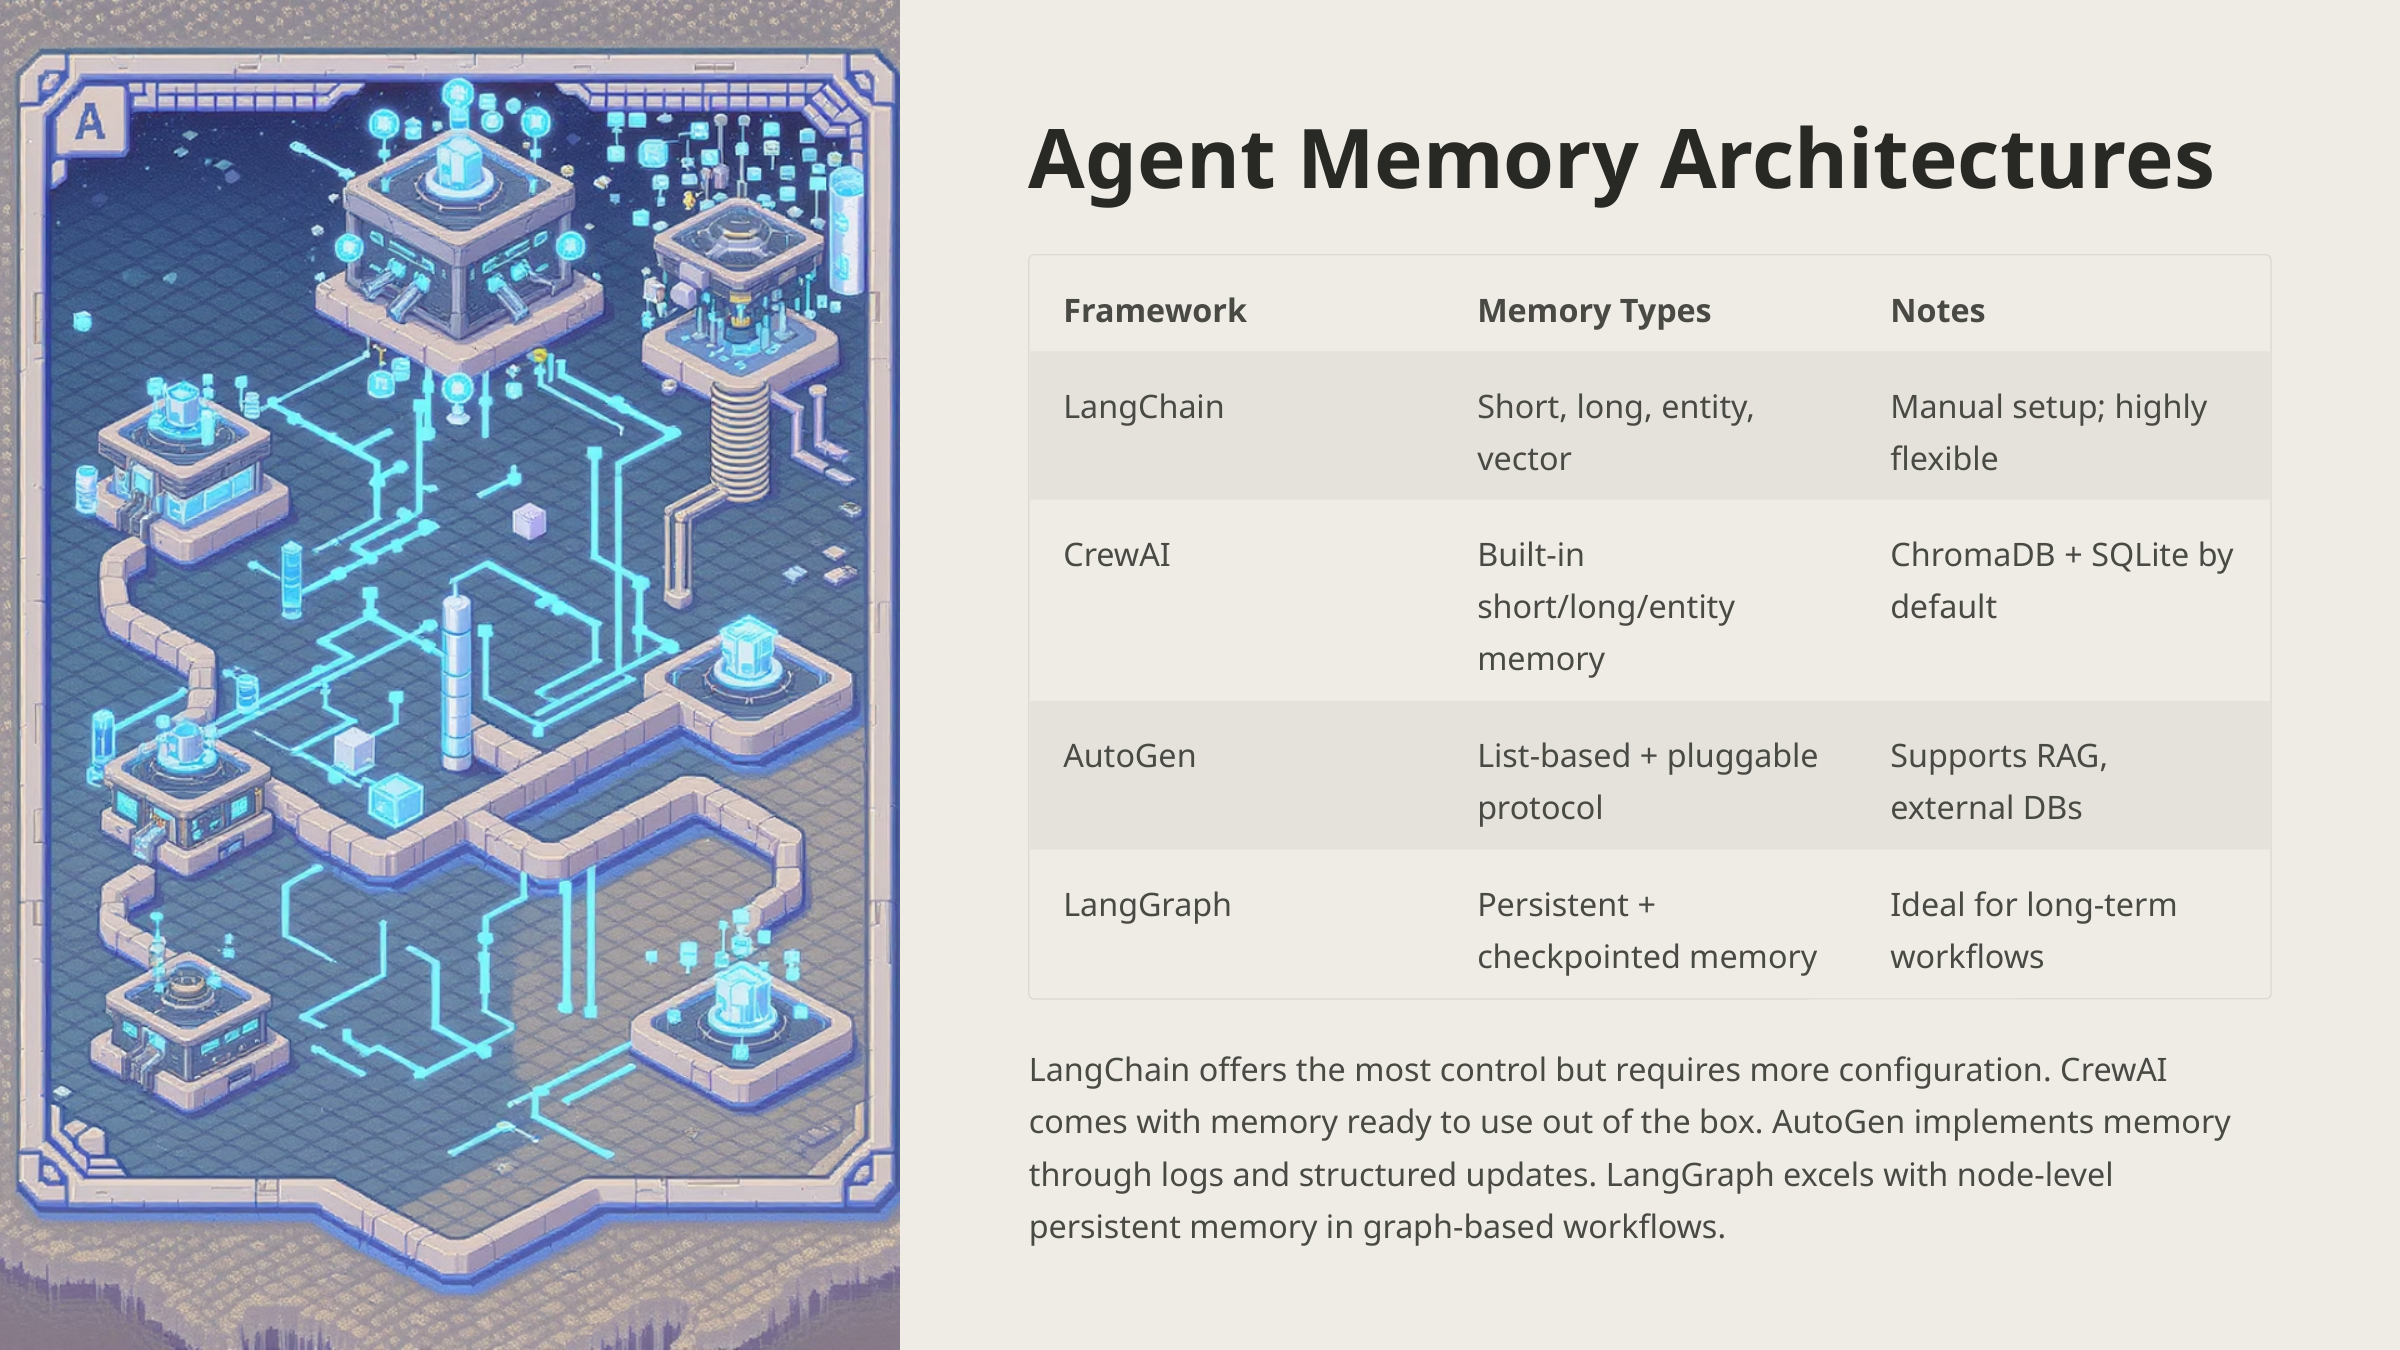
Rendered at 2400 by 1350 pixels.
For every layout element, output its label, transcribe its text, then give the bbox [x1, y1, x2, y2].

text_box Framework [1063, 277, 1410, 331]
text_box Manual setup; highly flexible [1890, 372, 2237, 479]
text_box Supports RAG, external DBs [1890, 722, 2237, 829]
text_box Persistent + checkpointed memory [1477, 870, 1823, 977]
text_box [1030, 849, 2270, 998]
text_box Agent Memory Architectures [1028, 101, 2114, 206]
text_box LangGraph [1063, 870, 1410, 924]
text_box [1030, 256, 2270, 351]
text_box Memory Types [1477, 277, 1823, 331]
picture [0, 0, 900, 1350]
text_box ChromaDB + SQLite by default [1890, 520, 2237, 627]
text_box LangChain [1063, 372, 1410, 426]
text_box Built-in short/long/entity memory [1477, 520, 1823, 680]
text_box [1030, 351, 2270, 499]
text_box Ideal for long-term workflows [1890, 870, 2237, 977]
text_box CrewAI [1063, 520, 1410, 574]
text_box LangChain offers the most control but requires more configuration. CrewAI comes with memory ready to use out of the box. AutoGen implements memory through logs and structured updates. LangGraph excels with node-level persistent memory in graph-based workflows. [1028, 1036, 2271, 1249]
text_box Notes [1890, 277, 2237, 331]
text_box AutoGen [1063, 722, 1410, 776]
text_box Short, long, entity, vector [1477, 372, 1823, 479]
text_box [1030, 499, 2270, 701]
text_box List-based + pluggable protocol [1477, 722, 1823, 829]
text_box [1030, 701, 2270, 849]
